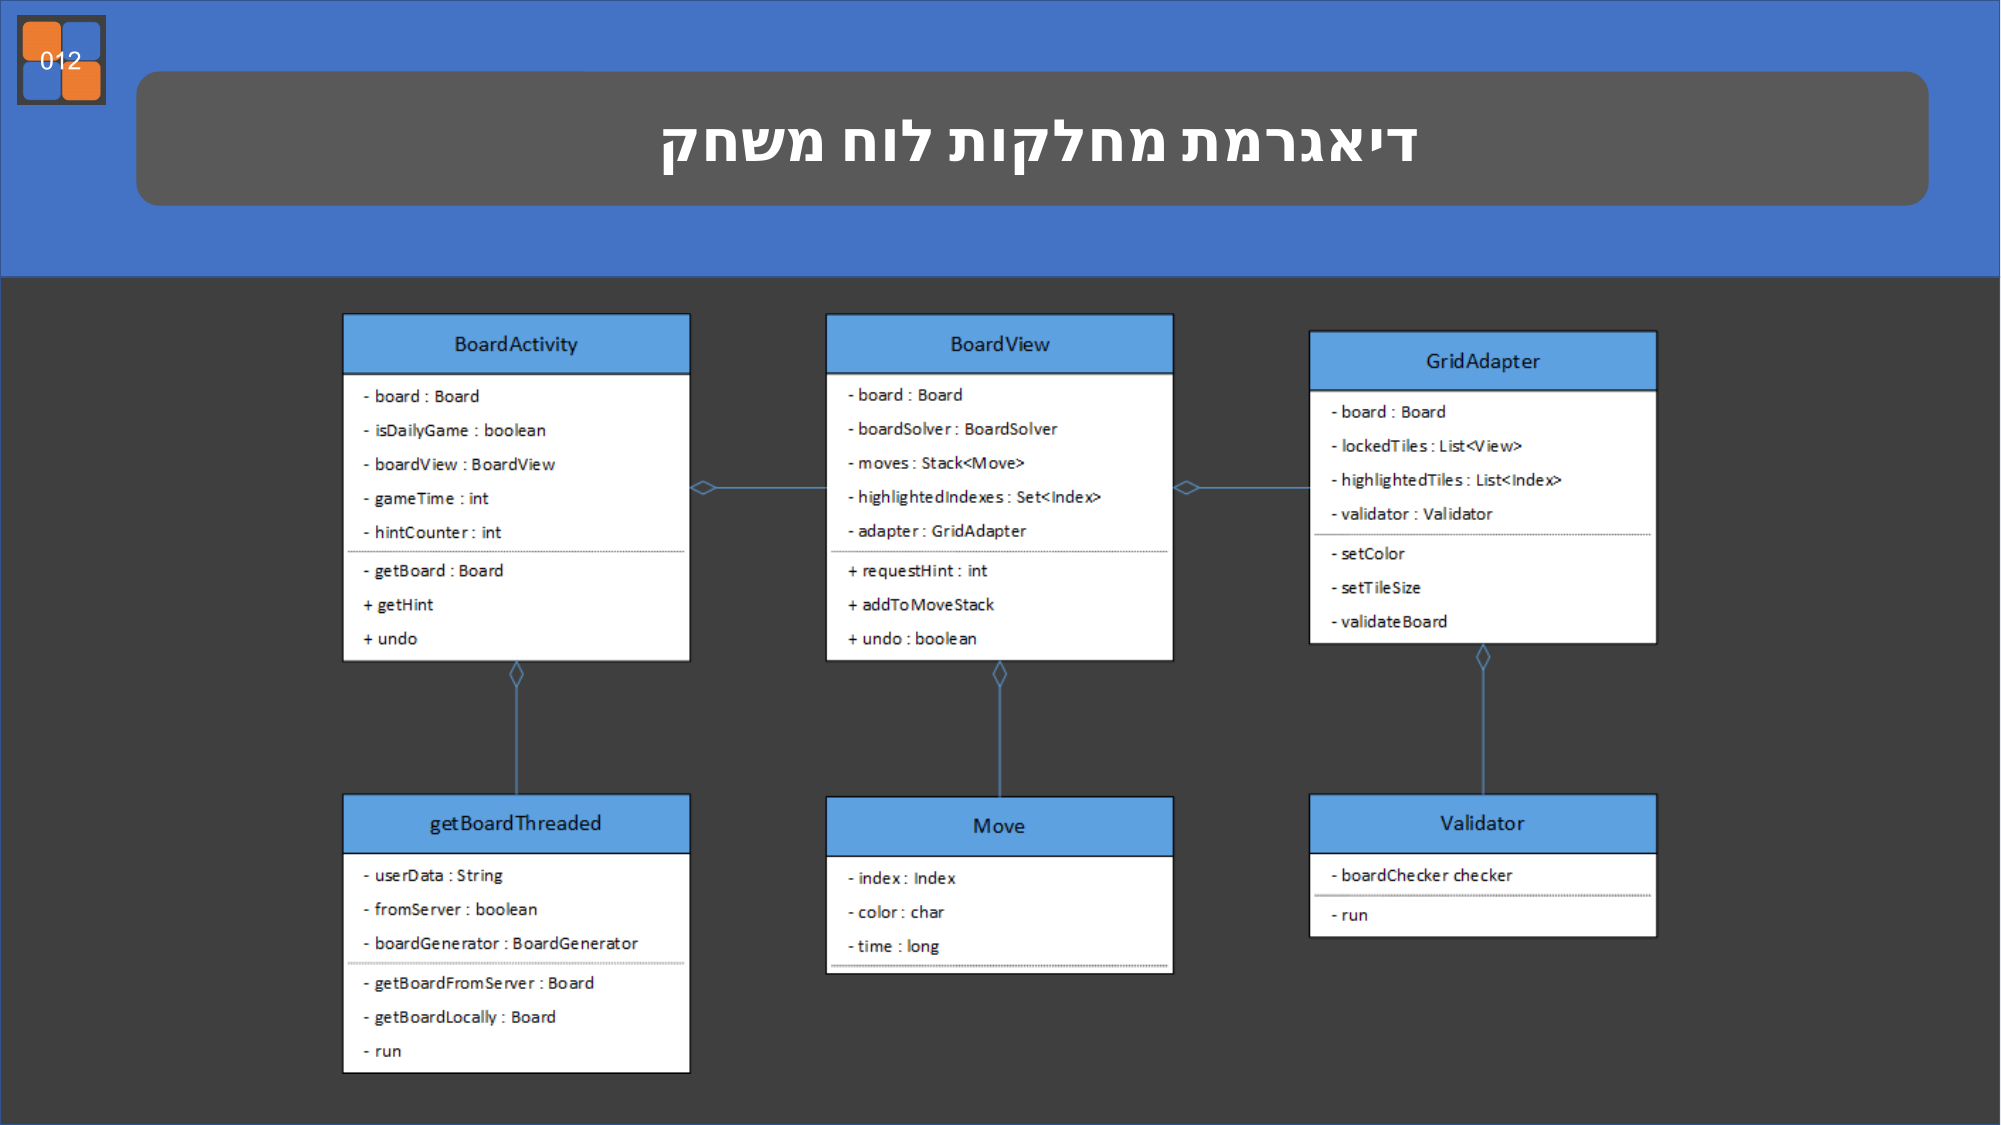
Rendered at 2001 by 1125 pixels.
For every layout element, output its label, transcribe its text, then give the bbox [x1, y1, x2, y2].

picture [17, 15, 106, 105]
text_box דיאגרמת מחלקות לוח משחק [137, 72, 1928, 205]
picture [341, 313, 1659, 1074]
